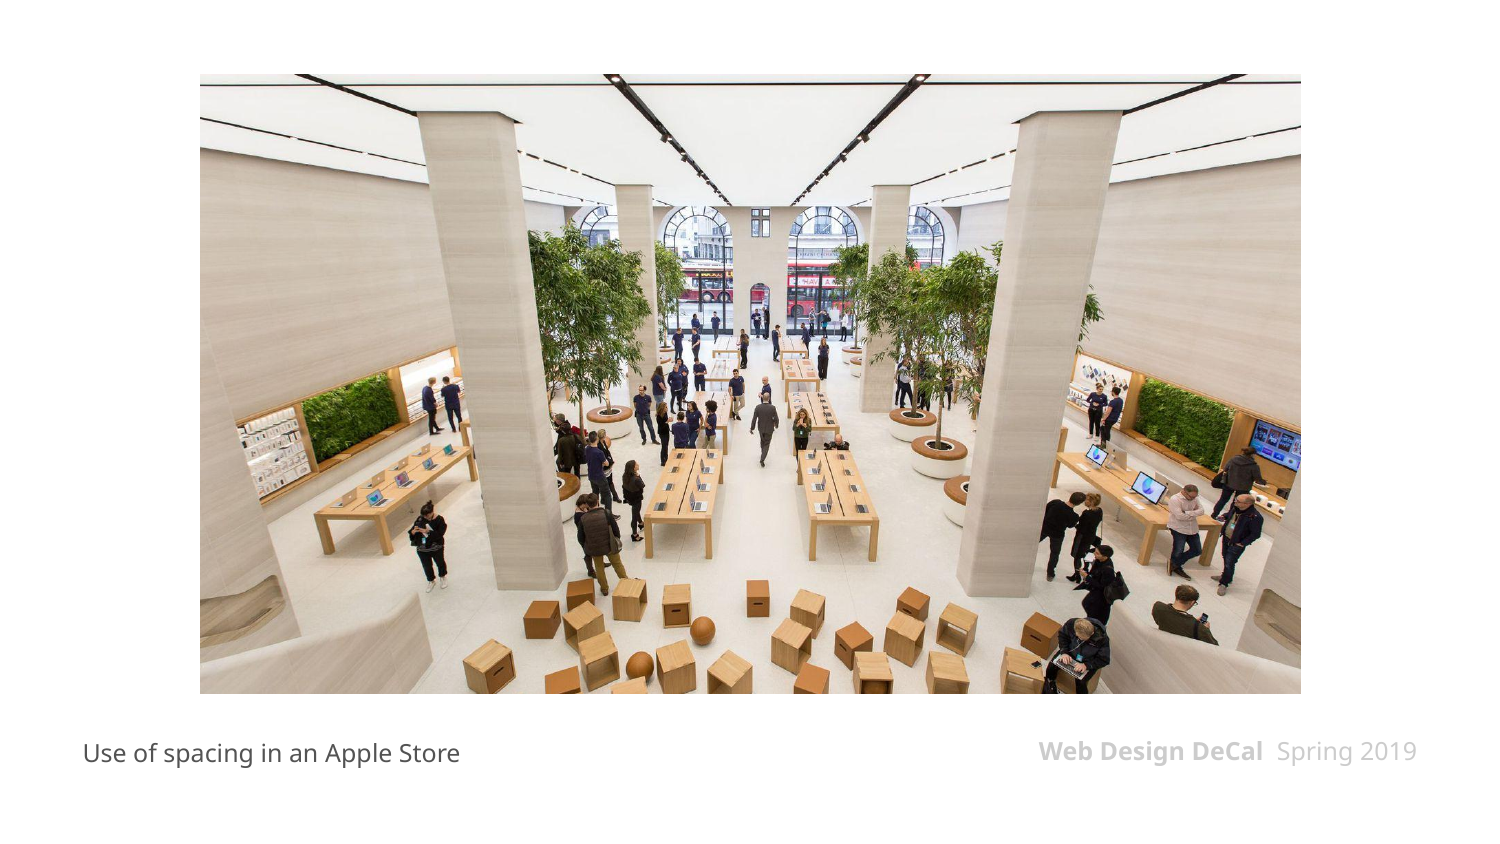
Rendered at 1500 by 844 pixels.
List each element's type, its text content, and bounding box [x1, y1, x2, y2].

picture [74, 74, 1426, 694]
list Use of spacing in an Apple Store [82, 731, 968, 770]
